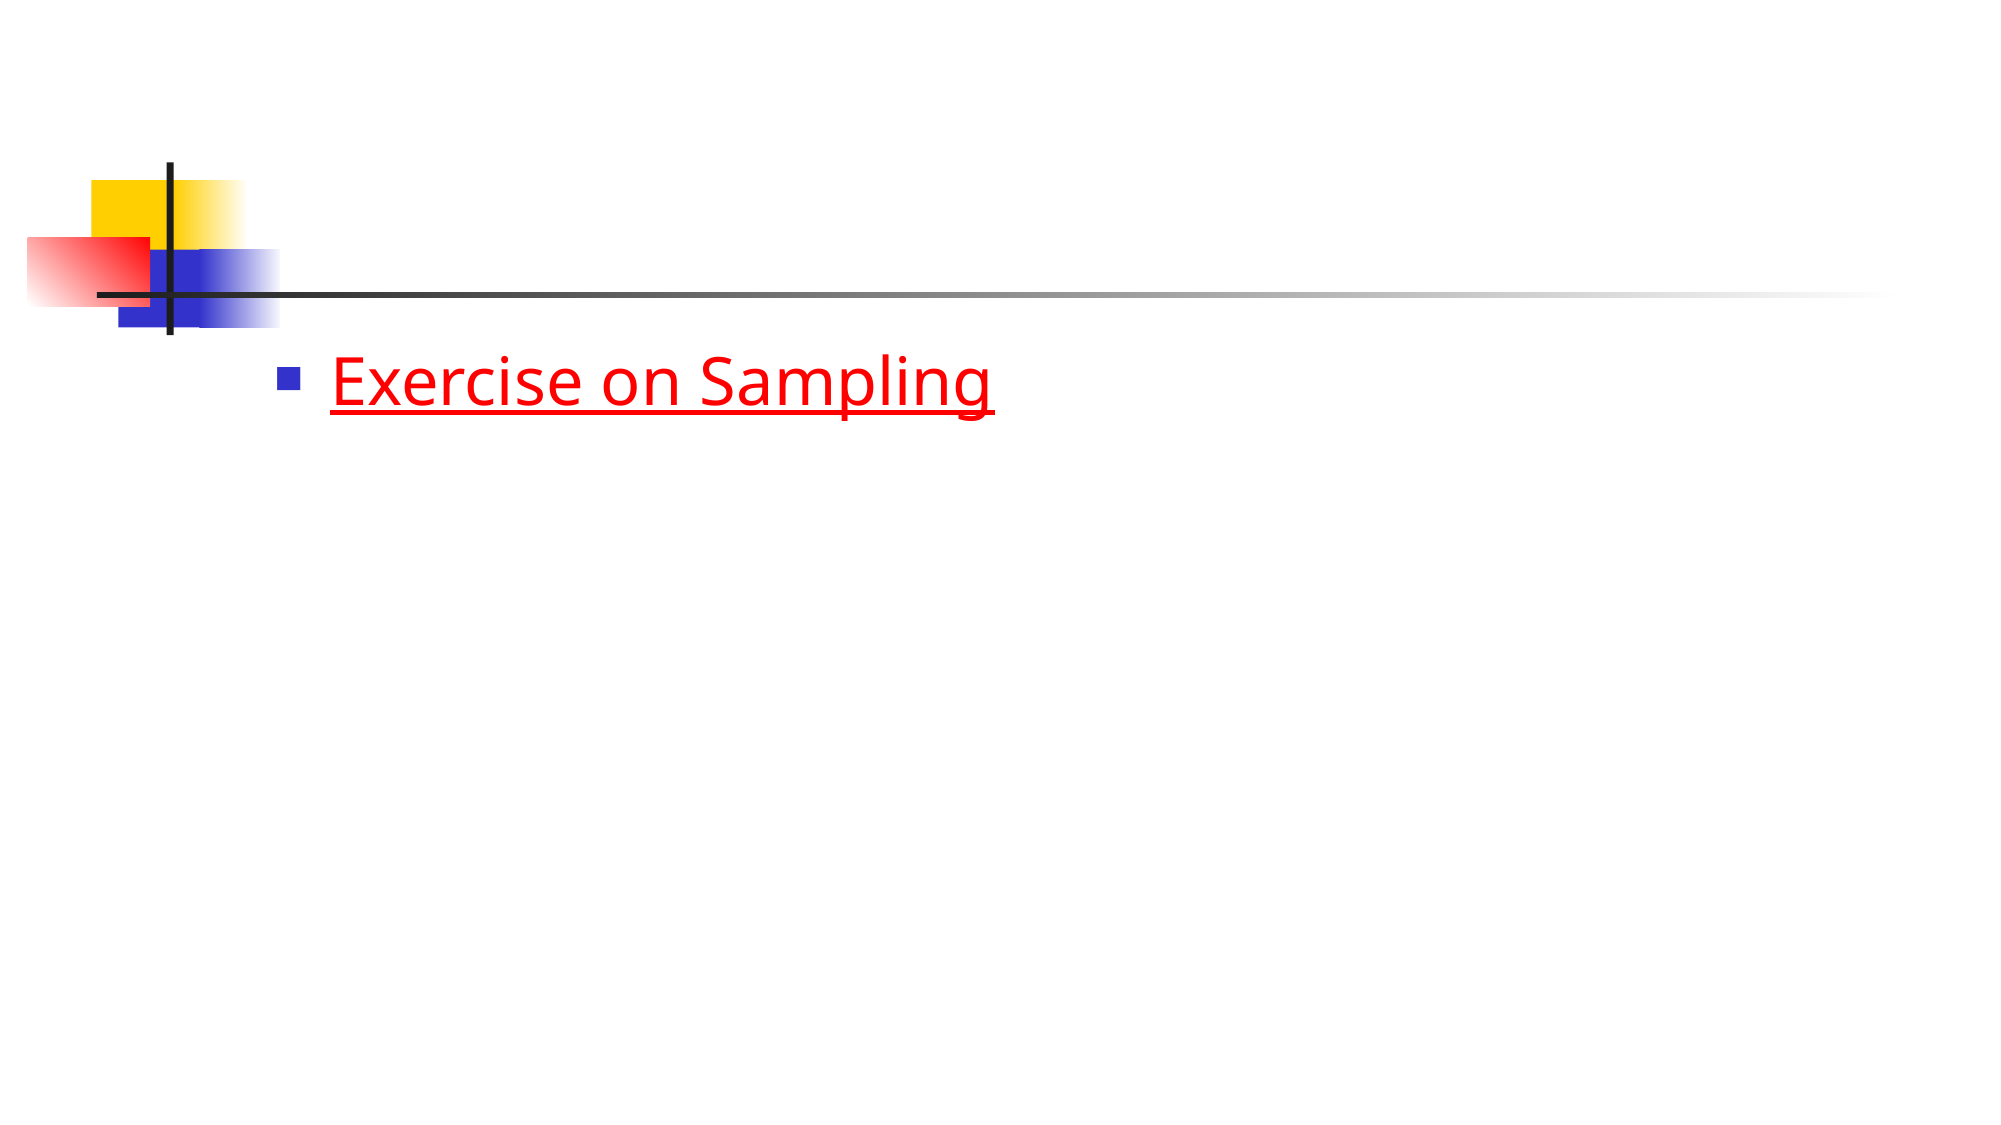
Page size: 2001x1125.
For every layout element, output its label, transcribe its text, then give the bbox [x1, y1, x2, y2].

list Exercise on Sampling [258, 330, 1959, 1007]
